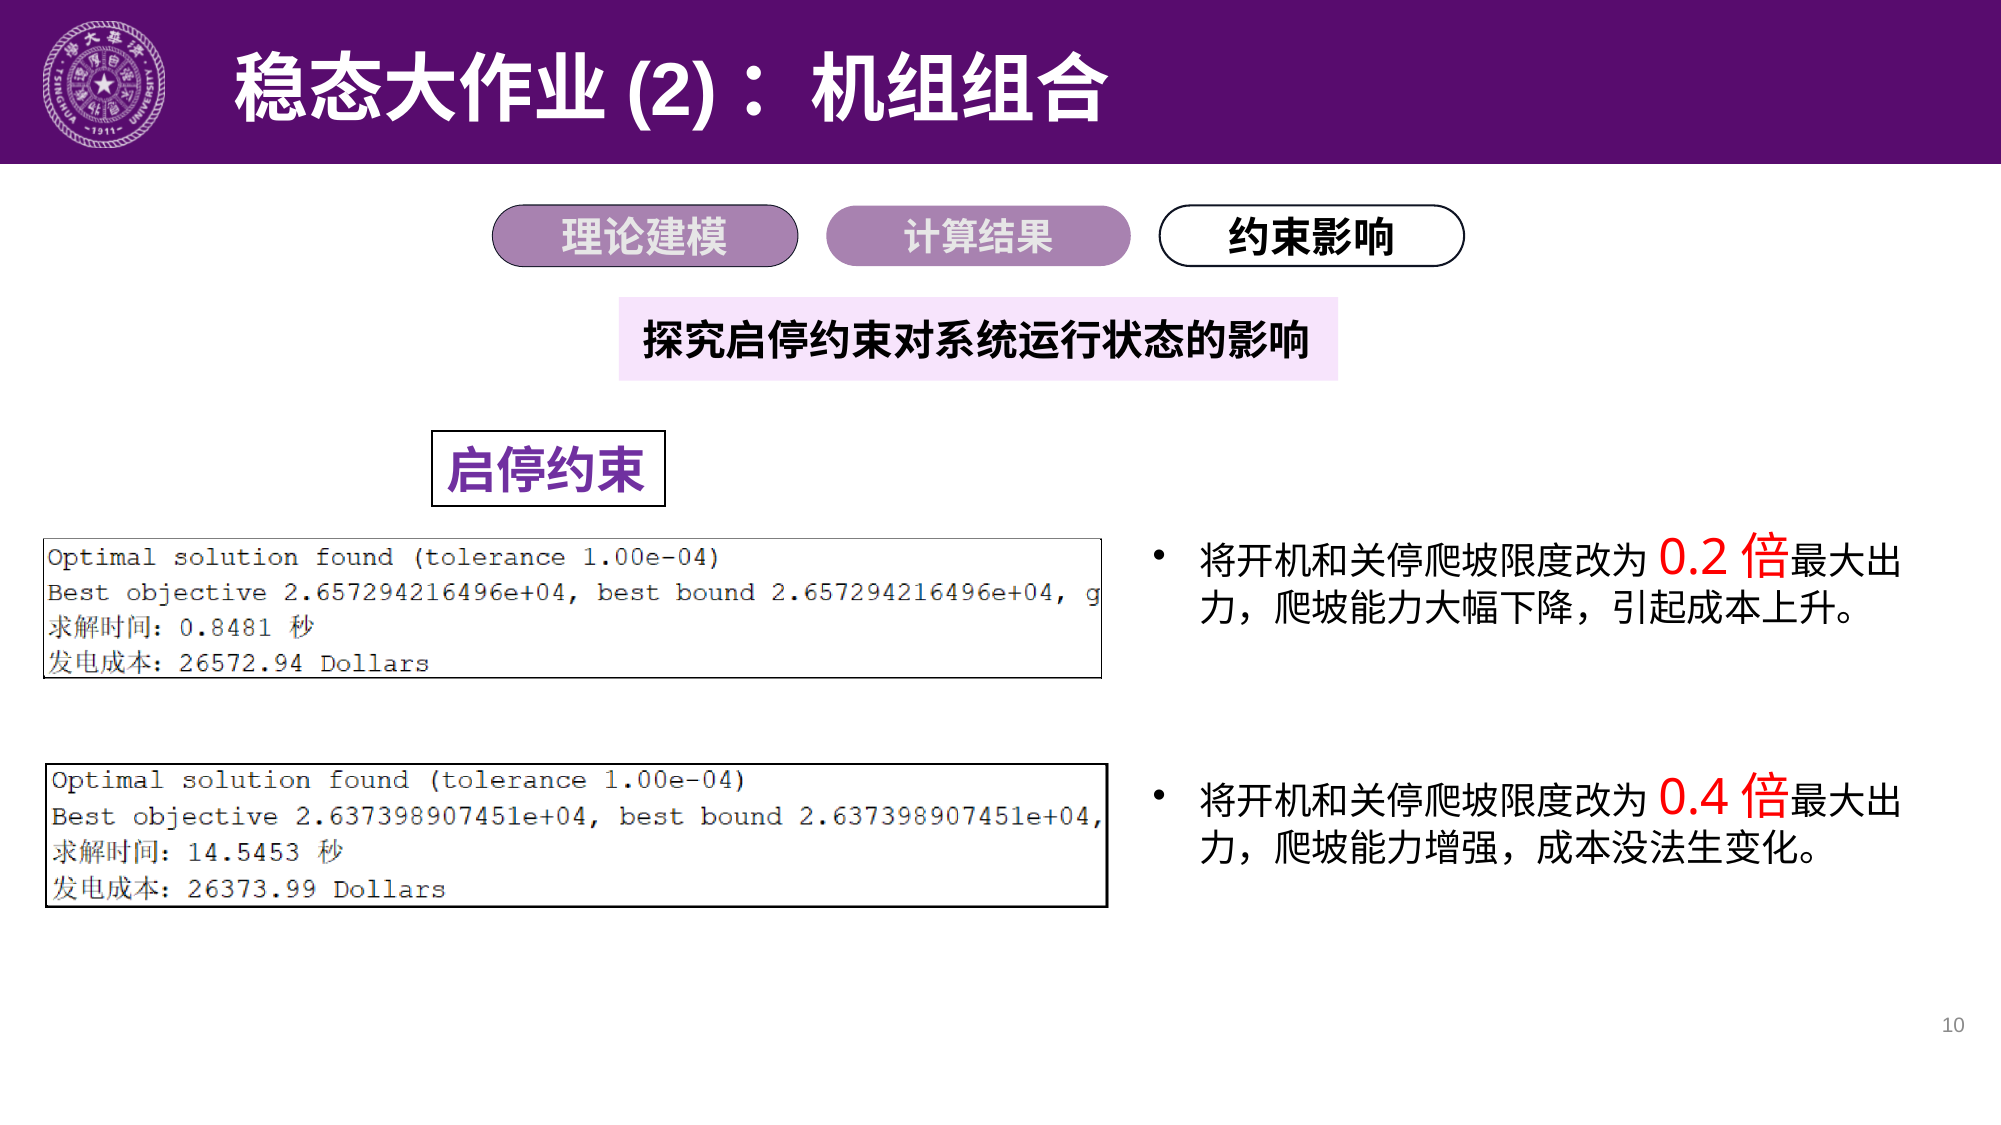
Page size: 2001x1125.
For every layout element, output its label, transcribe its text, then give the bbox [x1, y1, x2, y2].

picture [917, 0, 2000, 164]
picture [35, 753, 1120, 921]
slide_number 10 [1529, 993, 1980, 1054]
text_box 理论建模 [491, 204, 799, 268]
text_box 约束影响 [1158, 204, 1466, 268]
picture [41, 20, 166, 149]
picture [35, 523, 1110, 687]
text_box 计算结果 [825, 204, 1132, 268]
text_box 探究启停约束对系统运行状态的影响 [618, 297, 1339, 381]
text_box 启停约束 [431, 430, 666, 507]
text_box [0, 0, 917, 164]
text_box 稳态大作业(2)：机组组合 [218, 32, 1820, 183]
